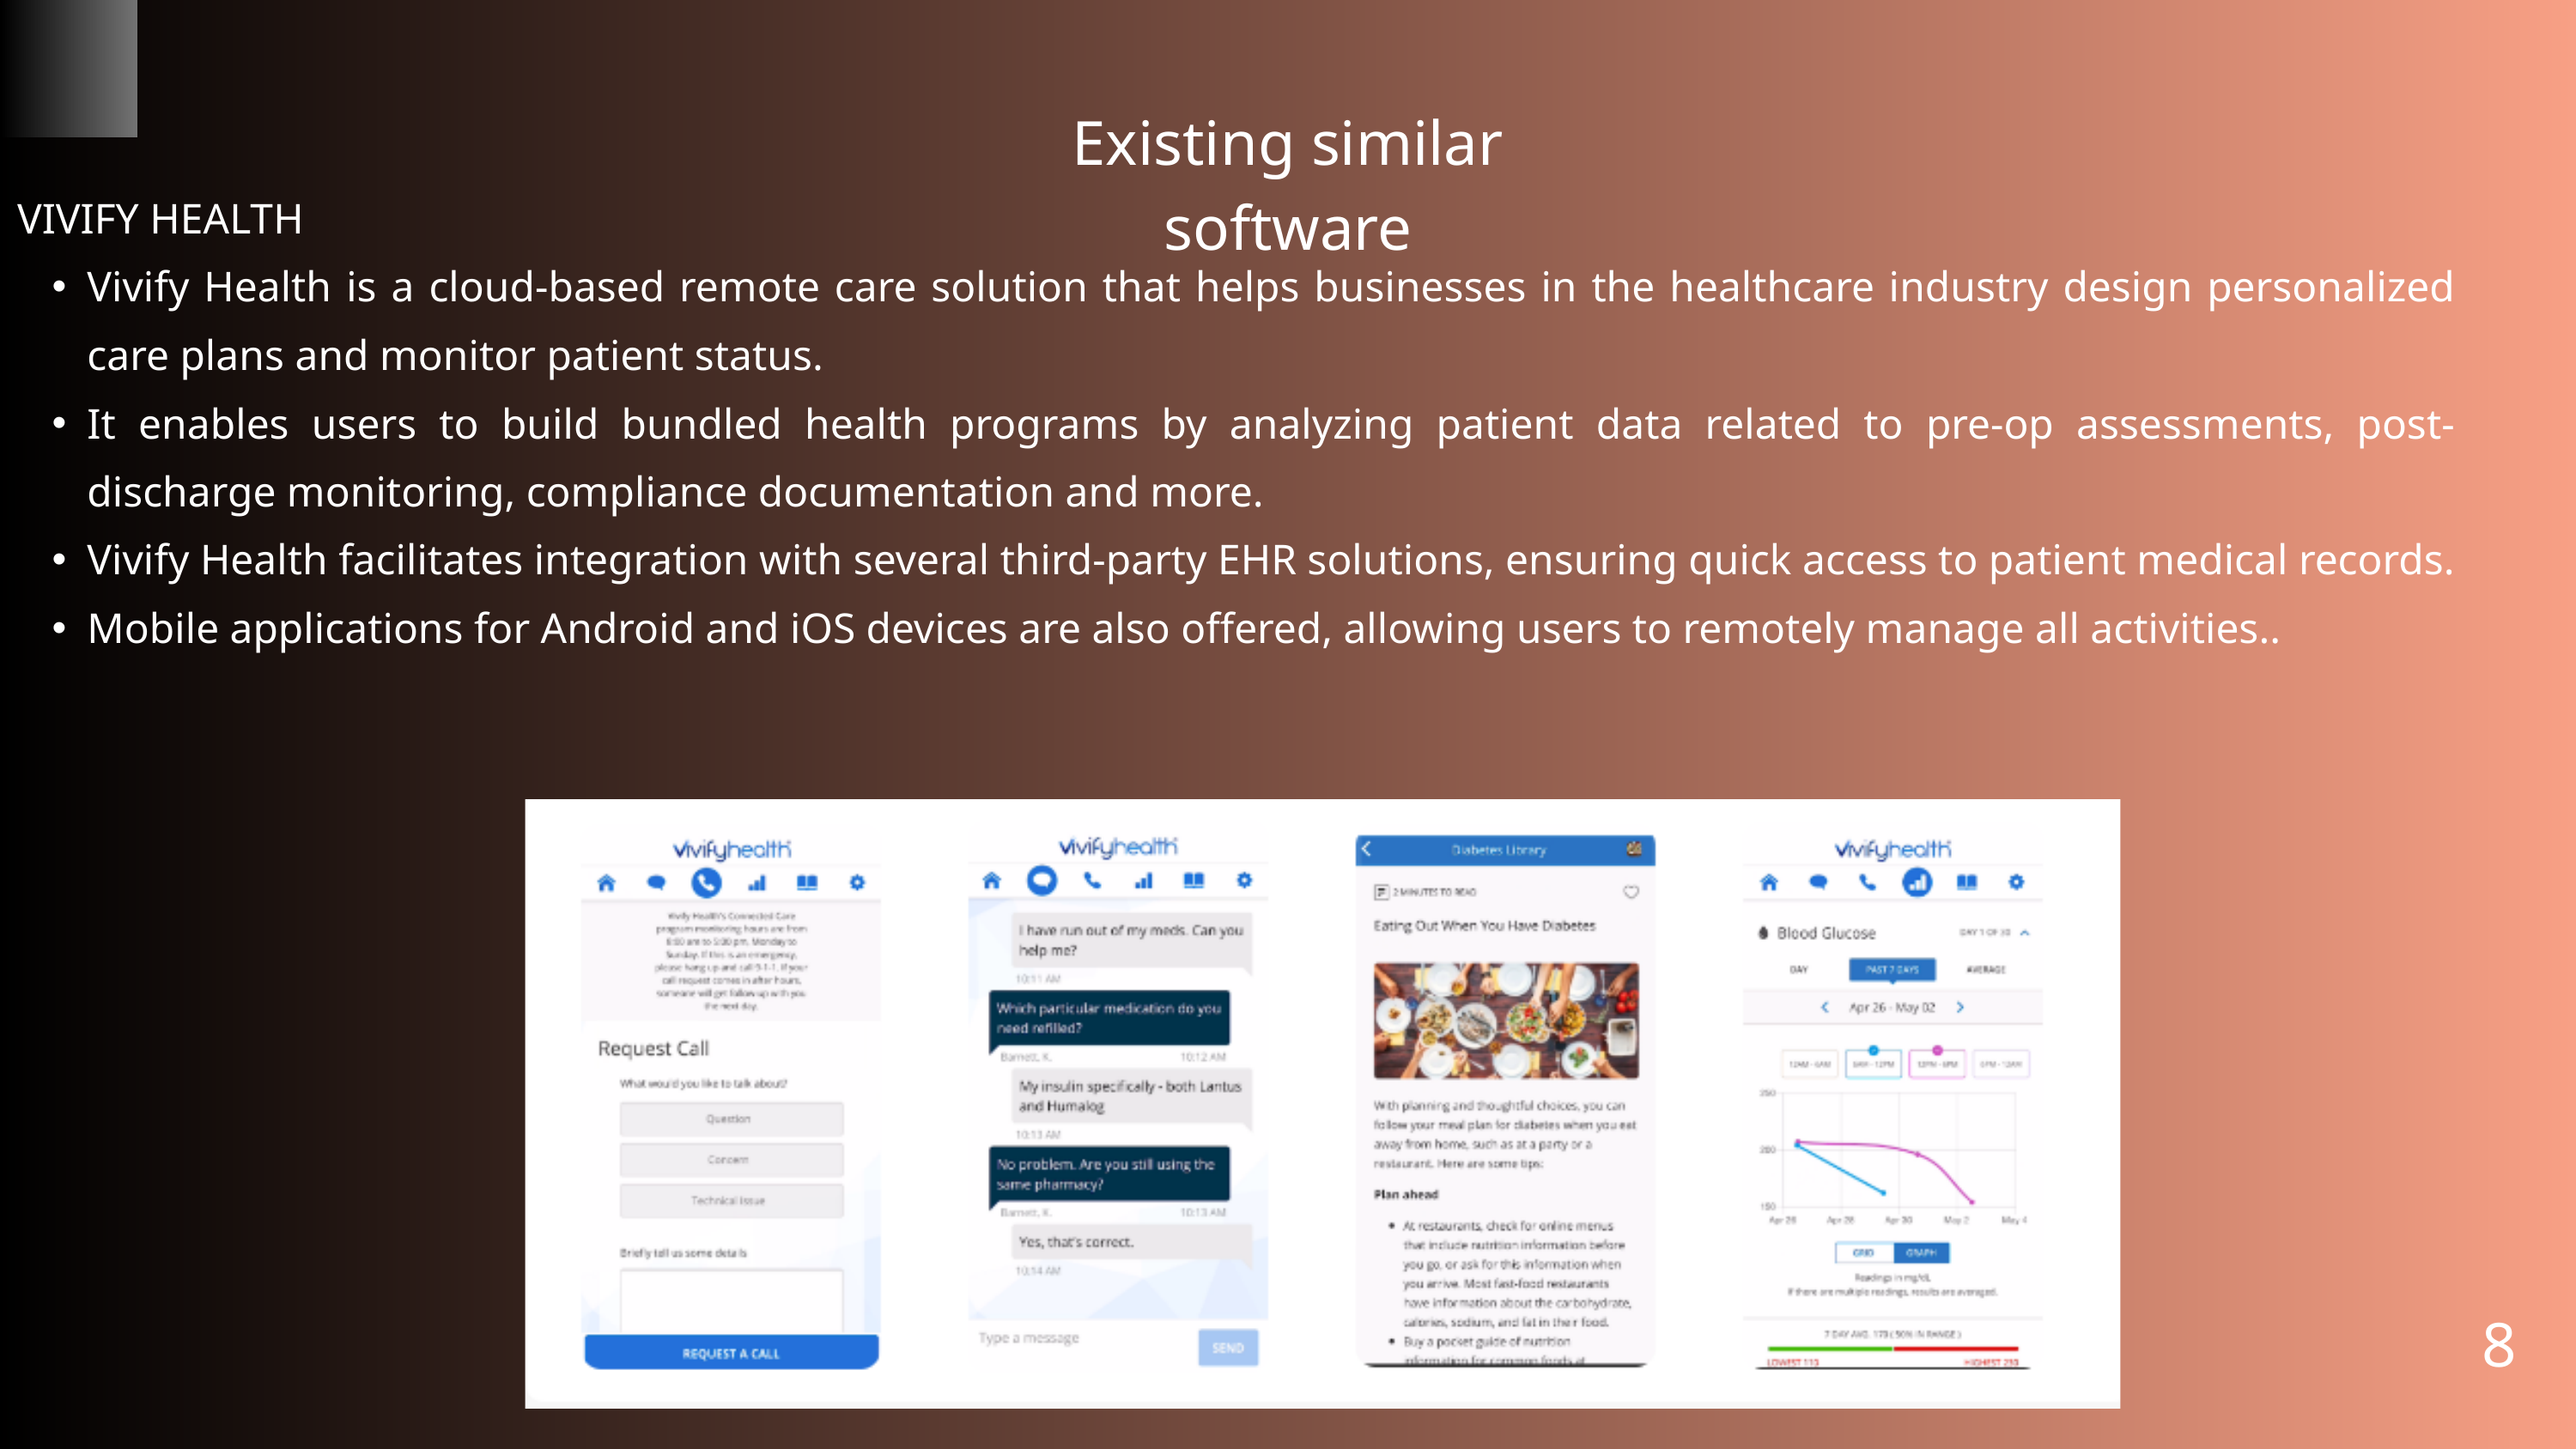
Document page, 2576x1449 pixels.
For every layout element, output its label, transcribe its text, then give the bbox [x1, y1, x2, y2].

text_box [525, 799, 2121, 1409]
text_box Existing similar software [944, 92, 1632, 263]
text_box VIVIFY HEALTH Vivify Health is a cloud-based remote care solution that helps businesses in the healthcare industry design personalized care plans and monitor patient status. It enables users to build bundled health programs by analyzing patient data related to pre-op assessments, post-discharge monitoring, compliance documentation and more. Vivify Health facilitates integration with several third-party EHR solutions, ensuring quick access to patient medical records. Mobile applications for Android and iOS devices are also offered, allowing users to remotely manage all activities.. [16, 184, 2459, 720]
text_box 8 [2481, 1294, 2518, 1379]
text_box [0, 0, 138, 138]
